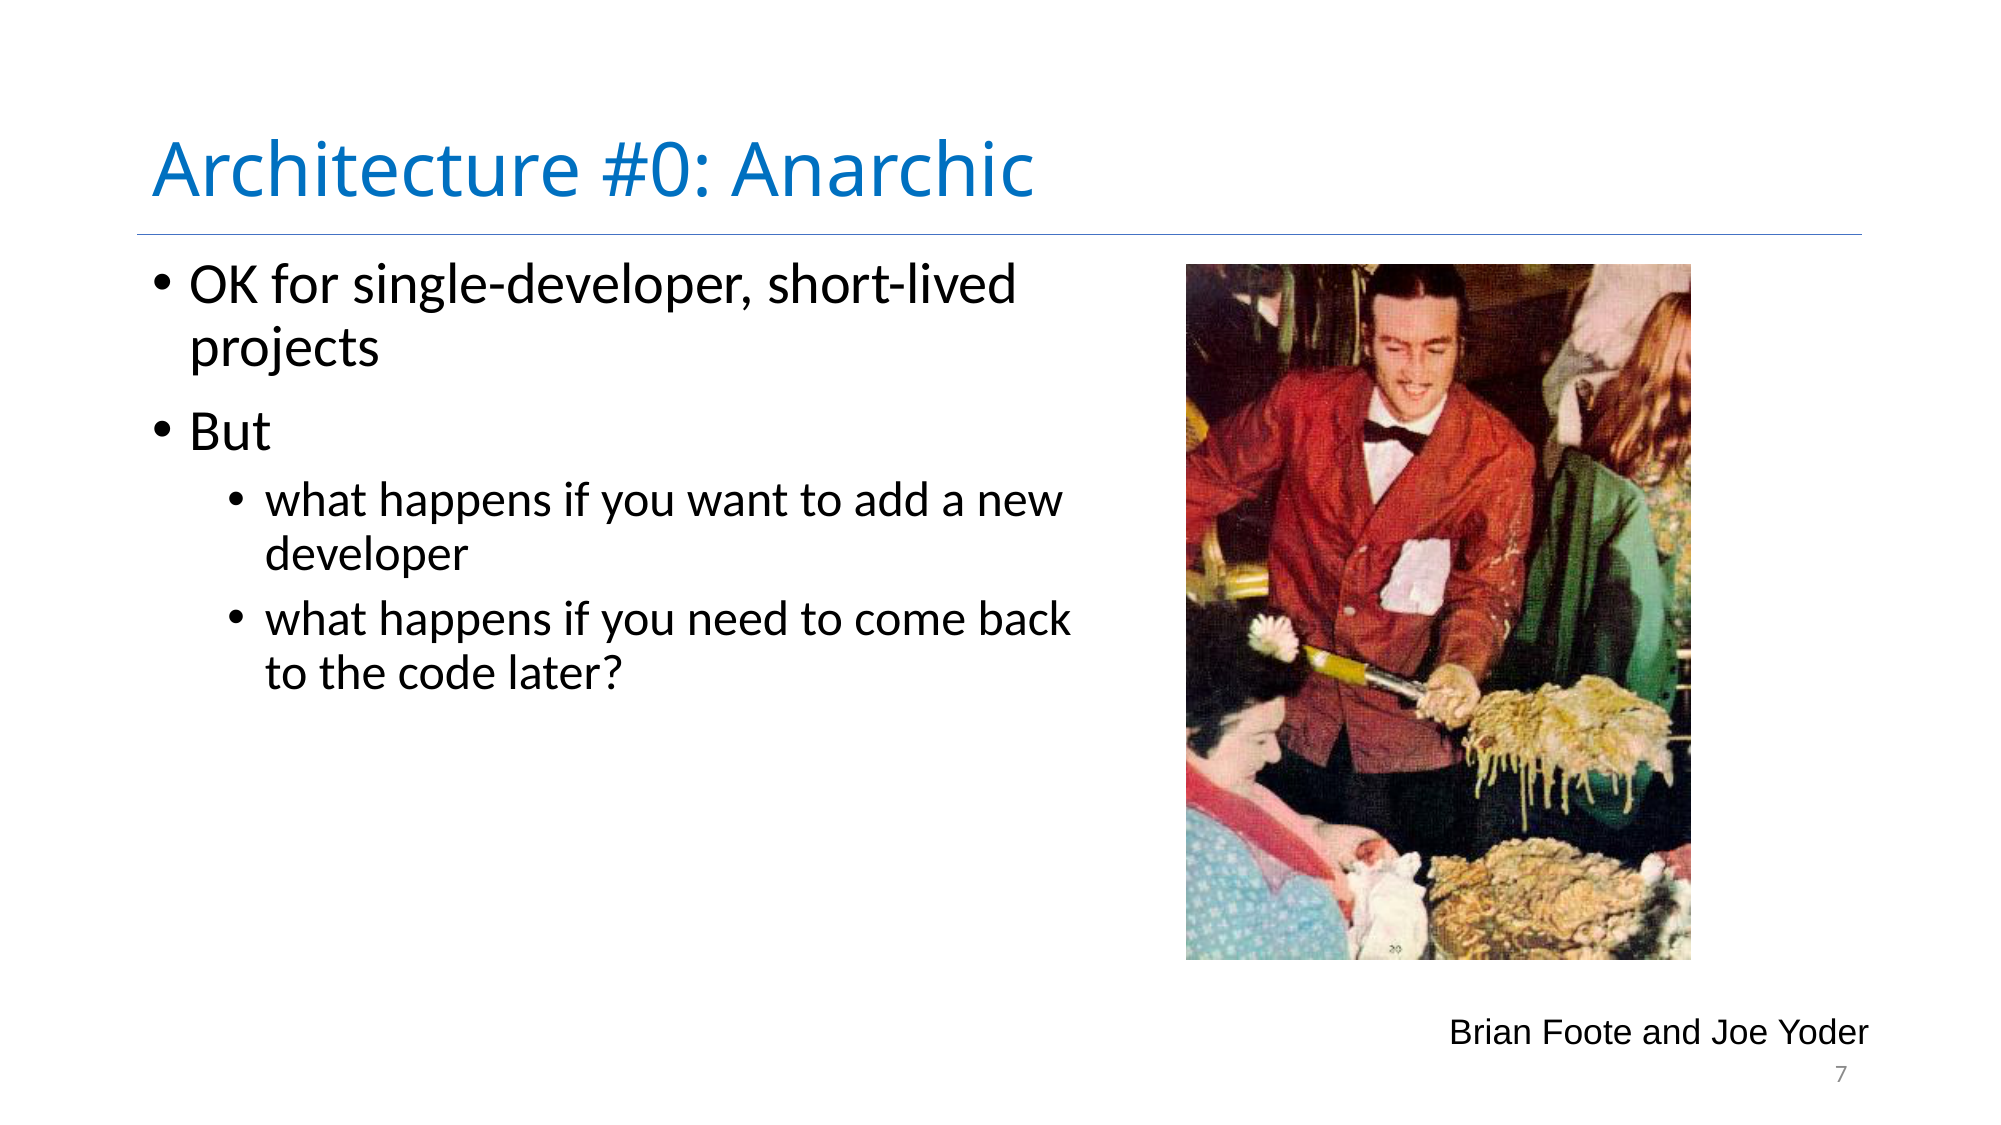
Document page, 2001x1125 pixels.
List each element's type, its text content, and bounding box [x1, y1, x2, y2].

slide_number 7 [1412, 1042, 1863, 1103]
list OK for single-developer, short-lived projects But what happens if you want to add a new developer what happens if you need to come back to the code later? [137, 246, 1094, 960]
title Architecture #0: Anarchic [137, 3, 1863, 221]
picture [1186, 264, 1691, 960]
text_box Brian Foote and Joe Yoder [1440, 1000, 1878, 1060]
